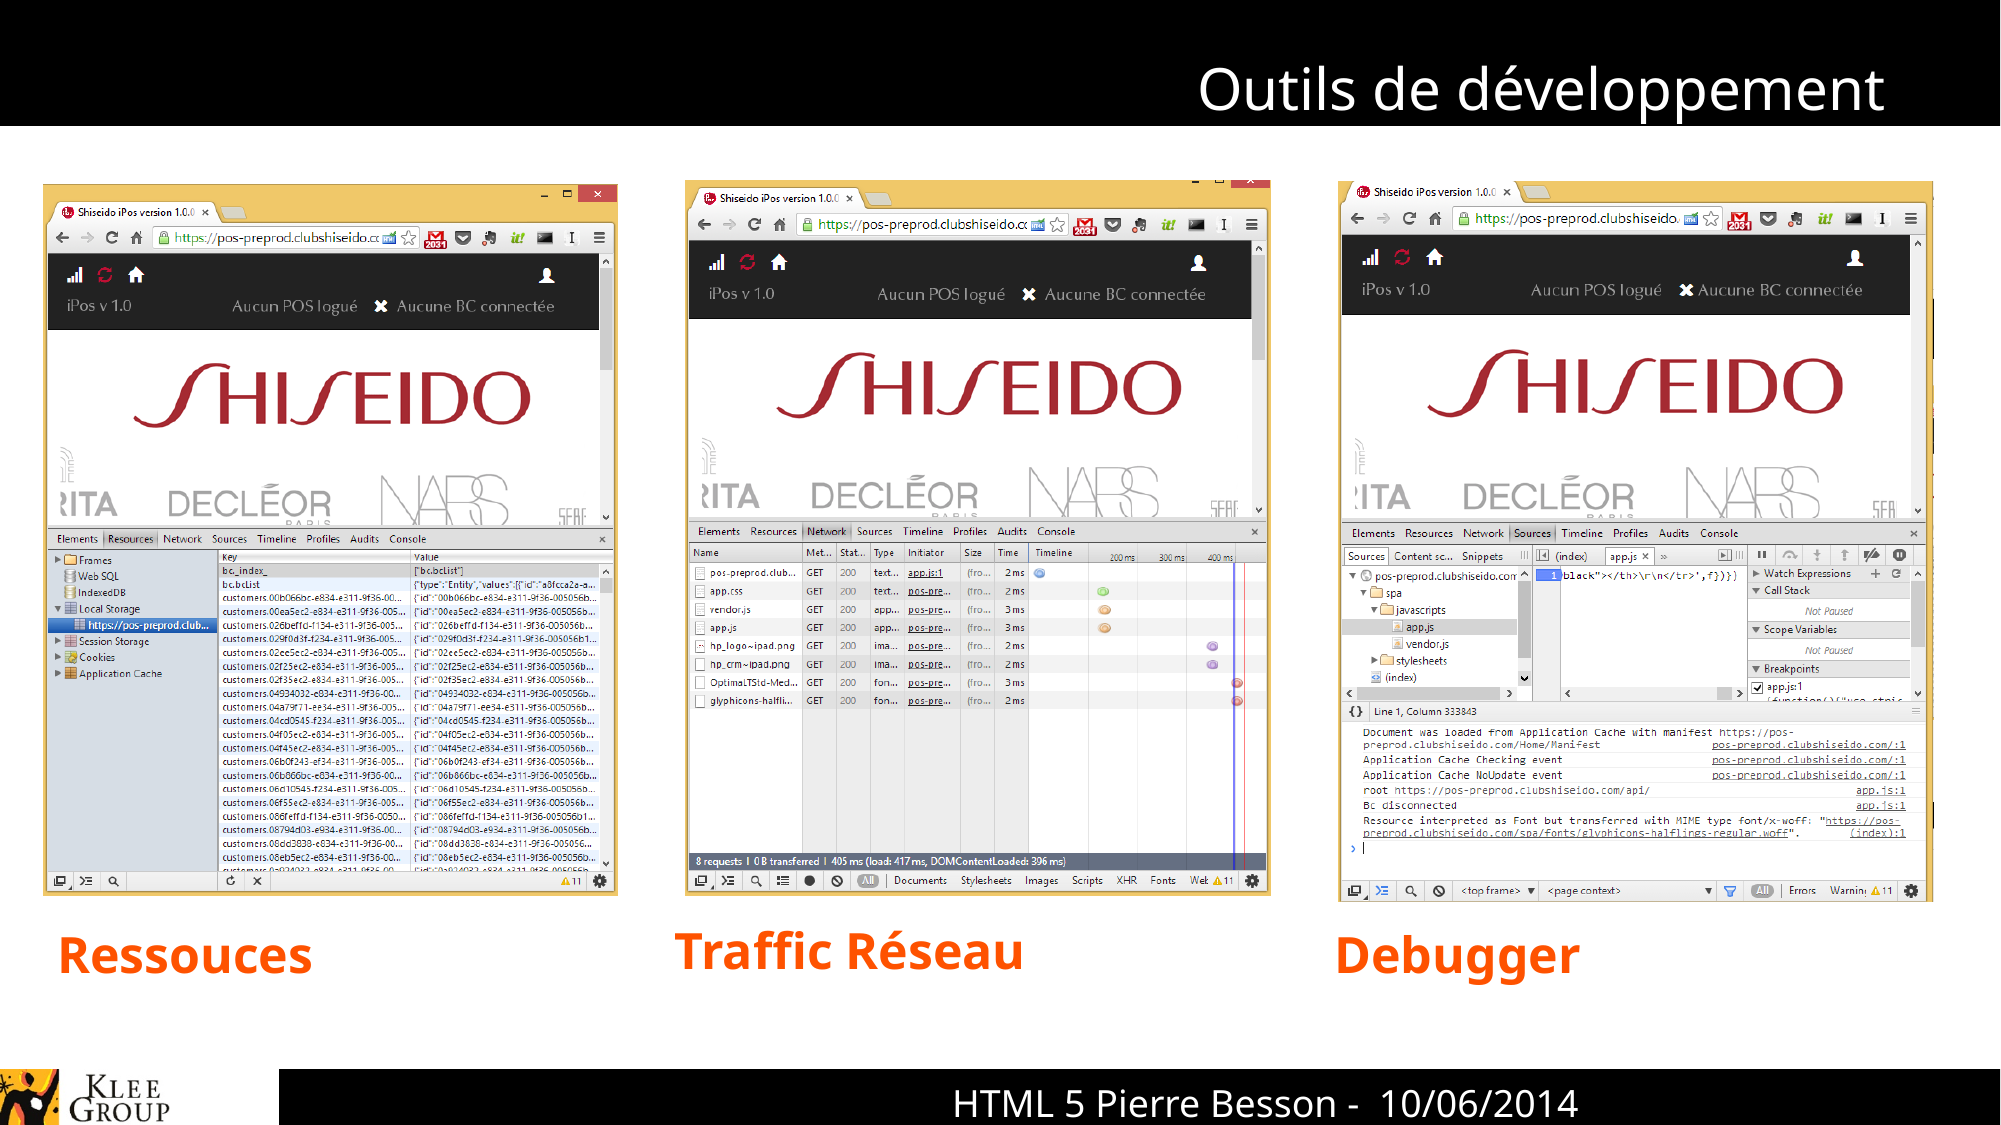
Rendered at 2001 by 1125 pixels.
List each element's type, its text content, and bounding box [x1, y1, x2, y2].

text_box Outils de développement [99, 45, 1900, 126]
picture [42, 184, 618, 896]
picture [1337, 181, 1934, 903]
text_box Traffic Réseau [645, 912, 1041, 988]
picture [685, 180, 1271, 896]
picture [0, 1069, 170, 1125]
text_box Debugger [1271, 916, 1596, 992]
text_box Ressouces [0, 916, 328, 992]
